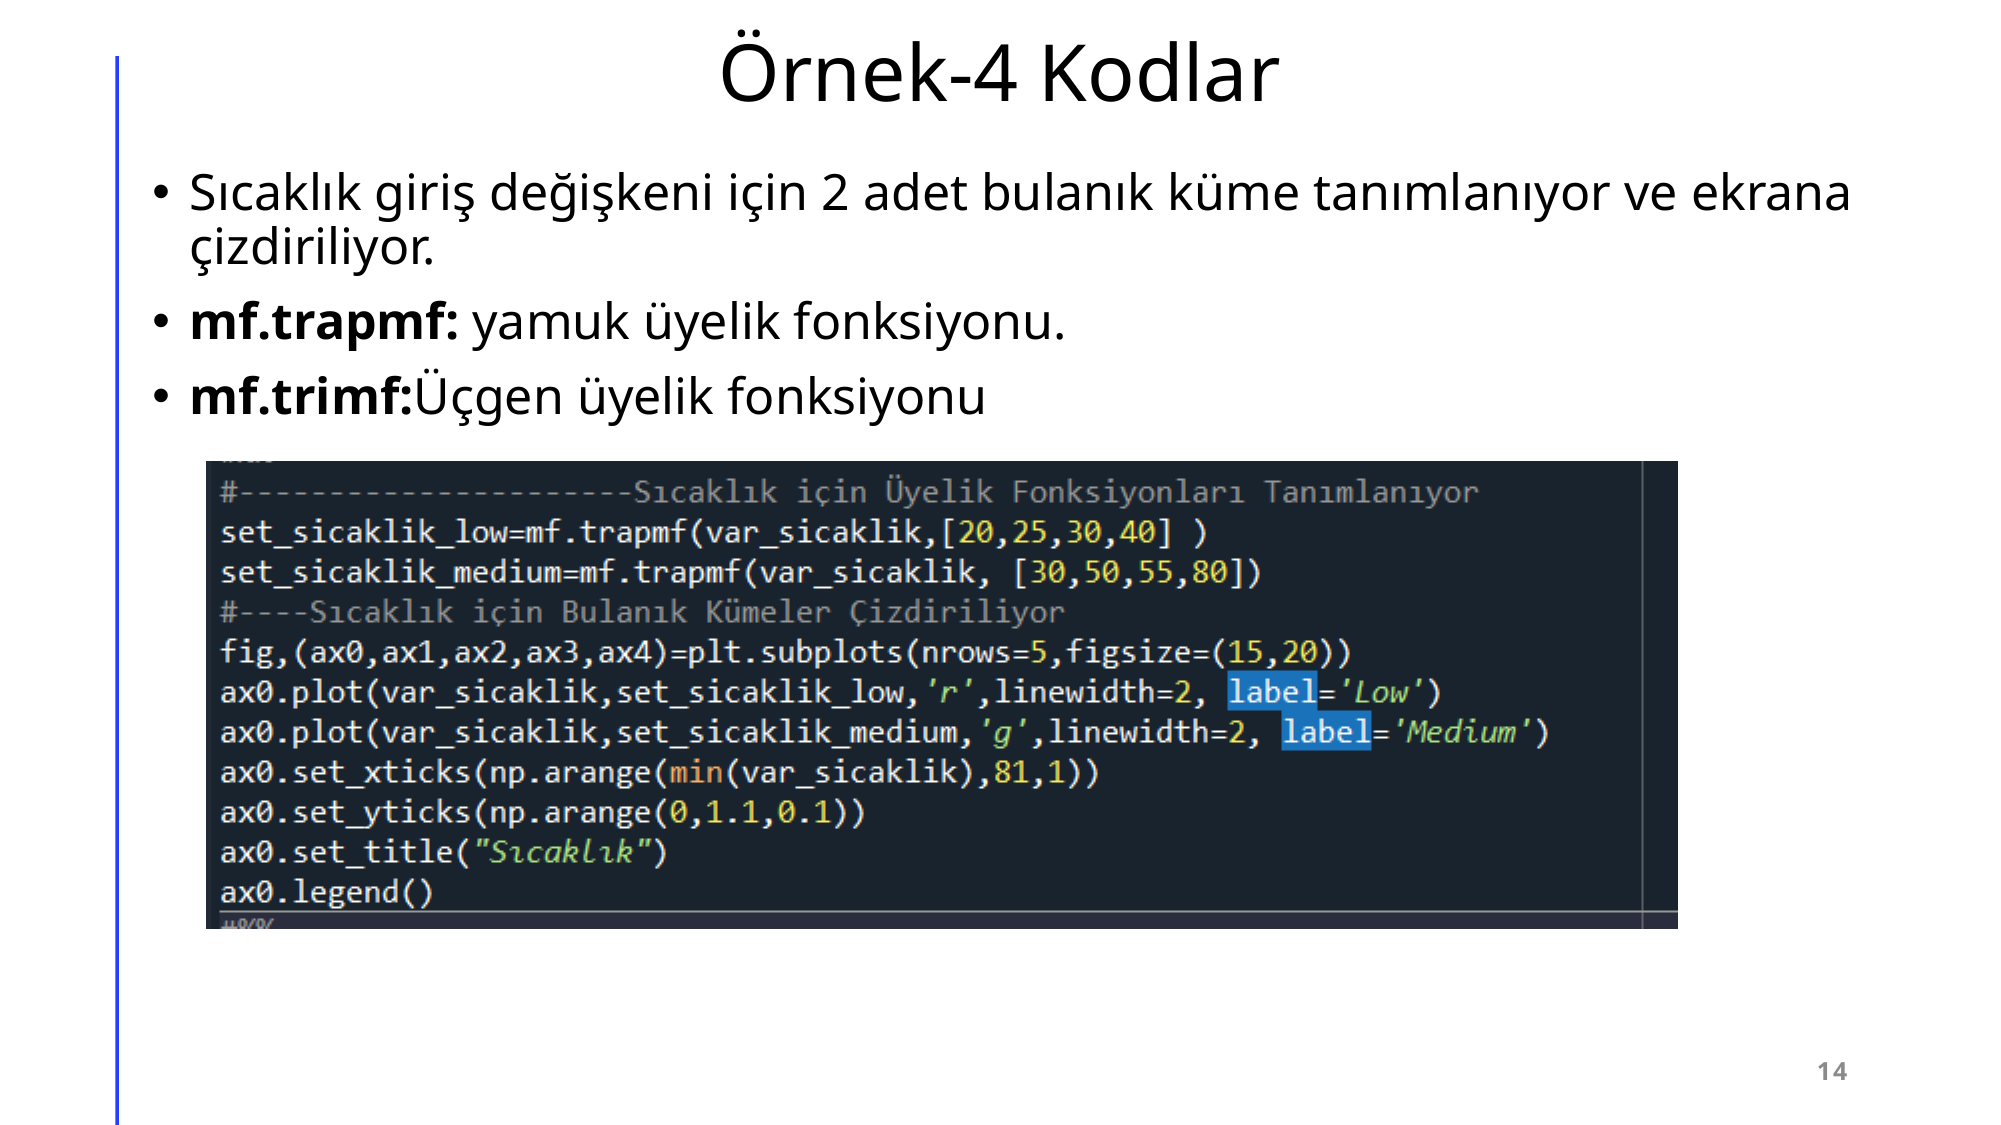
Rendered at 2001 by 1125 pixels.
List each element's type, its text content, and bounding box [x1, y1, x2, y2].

title Örnek-4 Kodlar [137, 26, 1863, 127]
slide_number 14 [1412, 1042, 1863, 1103]
list Sıcaklık giriş değişkeni için 2 adet bulanık küme tanımlanıyor ve ekrana çizdiriliyor. mf.trapmf: yamuk üyelik fonksiyonu. mf.trimf:Üçgen üyelik fonksiyonu [137, 160, 1928, 1008]
picture [206, 461, 1678, 929]
